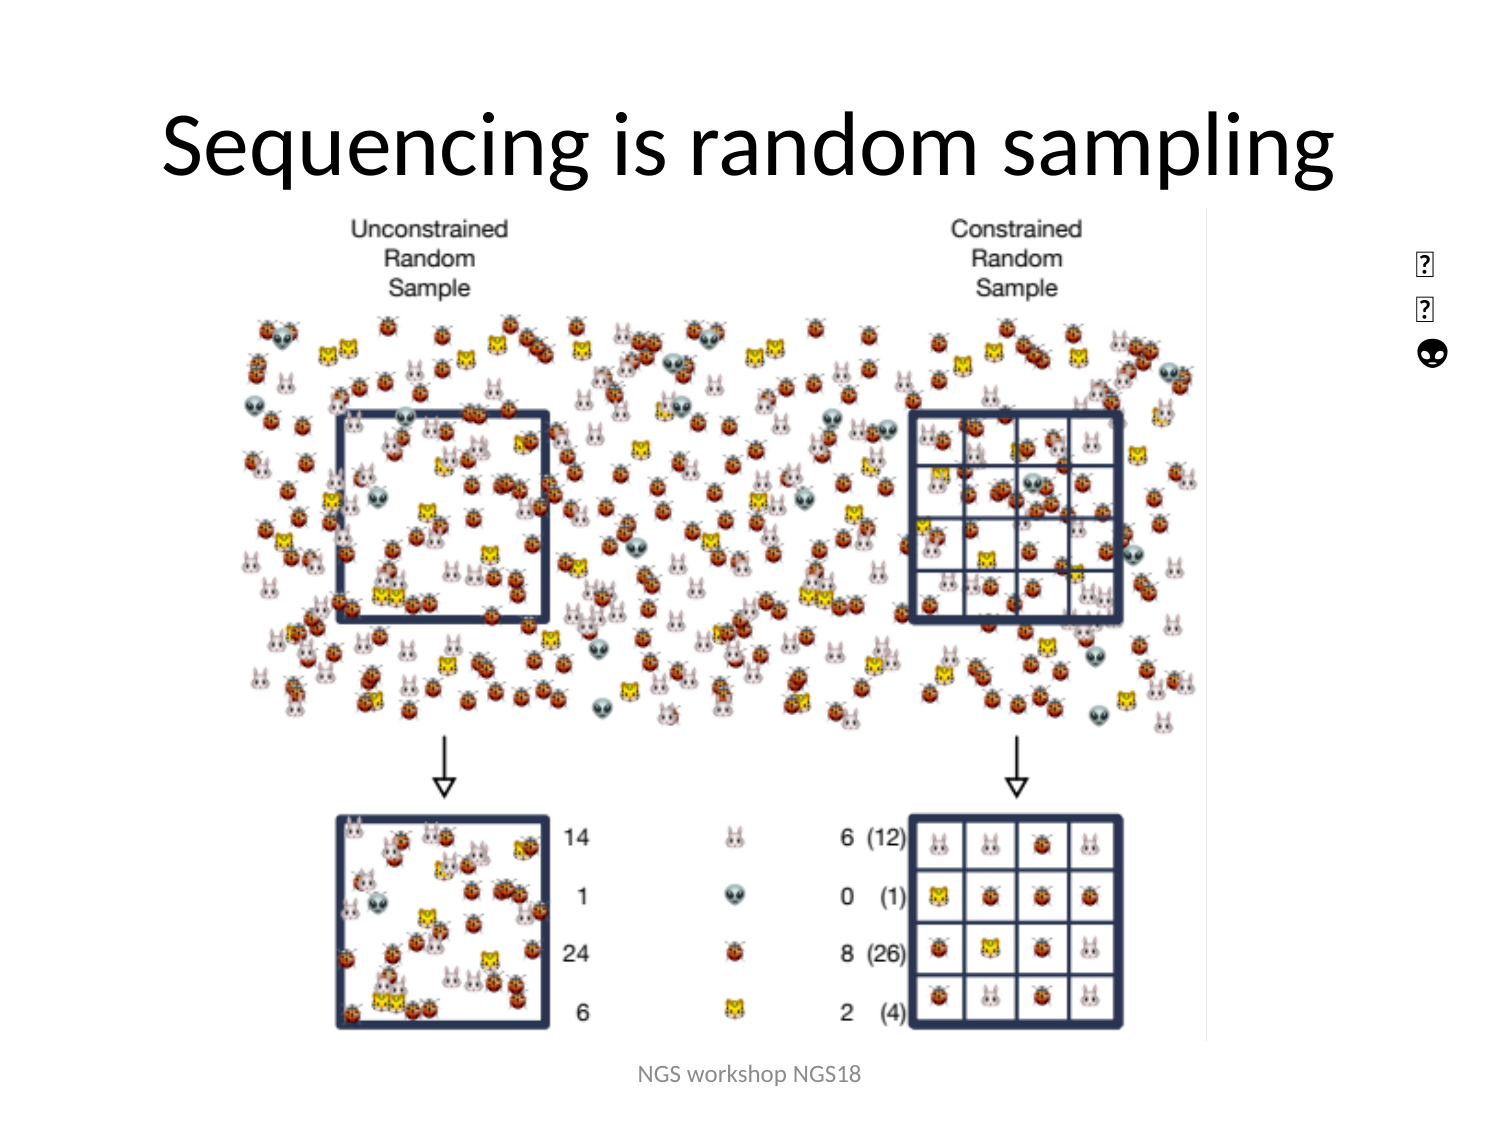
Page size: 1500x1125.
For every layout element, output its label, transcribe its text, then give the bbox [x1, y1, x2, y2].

text_box 🐯 🐞 👽 [1400, 232, 1482, 383]
picture [233, 208, 1207, 1042]
title Sequencing is random sampling [75, 45, 1425, 233]
footer NGS workshop NGS18 [512, 1049, 988, 1103]
